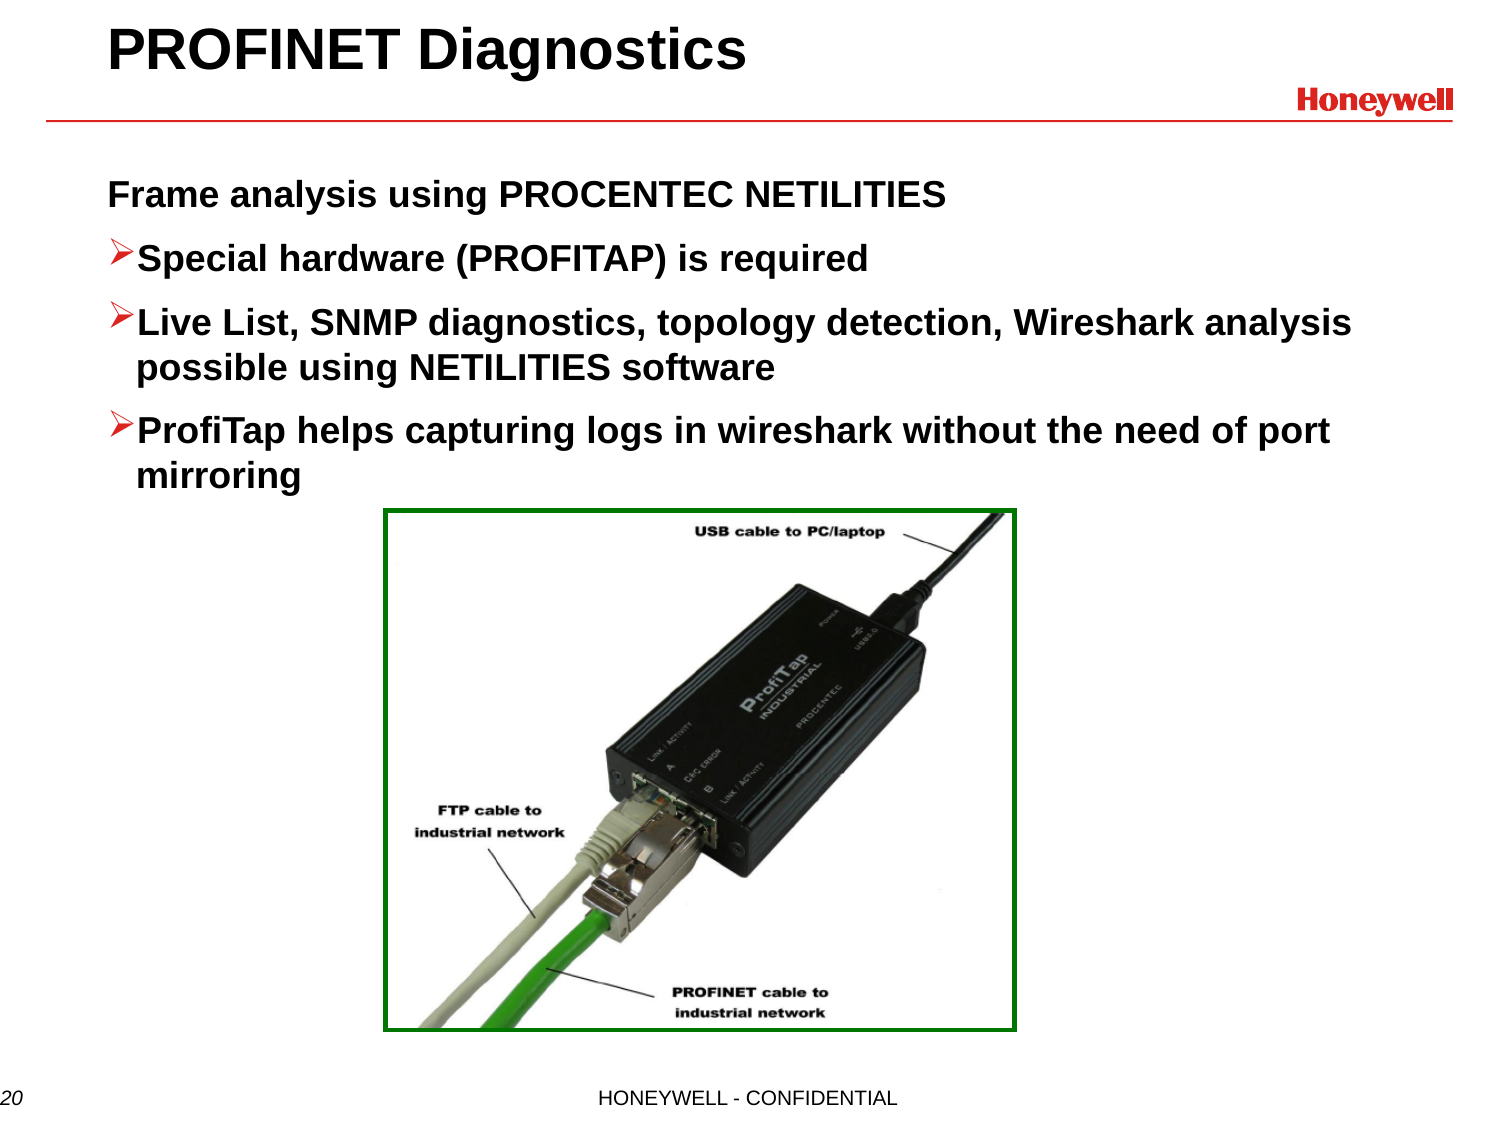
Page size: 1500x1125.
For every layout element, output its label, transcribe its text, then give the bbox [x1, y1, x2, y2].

picture [387, 512, 1013, 1028]
list Frame analysis using PROCENTEC NETILITIES Special hardware (PROFITAP) is required Live List, SNMP diagnostics, topology detection, Wireshark analysis possible using NETILITIES software ProfiTap helps capturing logs in wireshark without the need of port mirroring [91, 162, 1405, 989]
title PROFINET Diagnostics [91, 16, 1405, 95]
